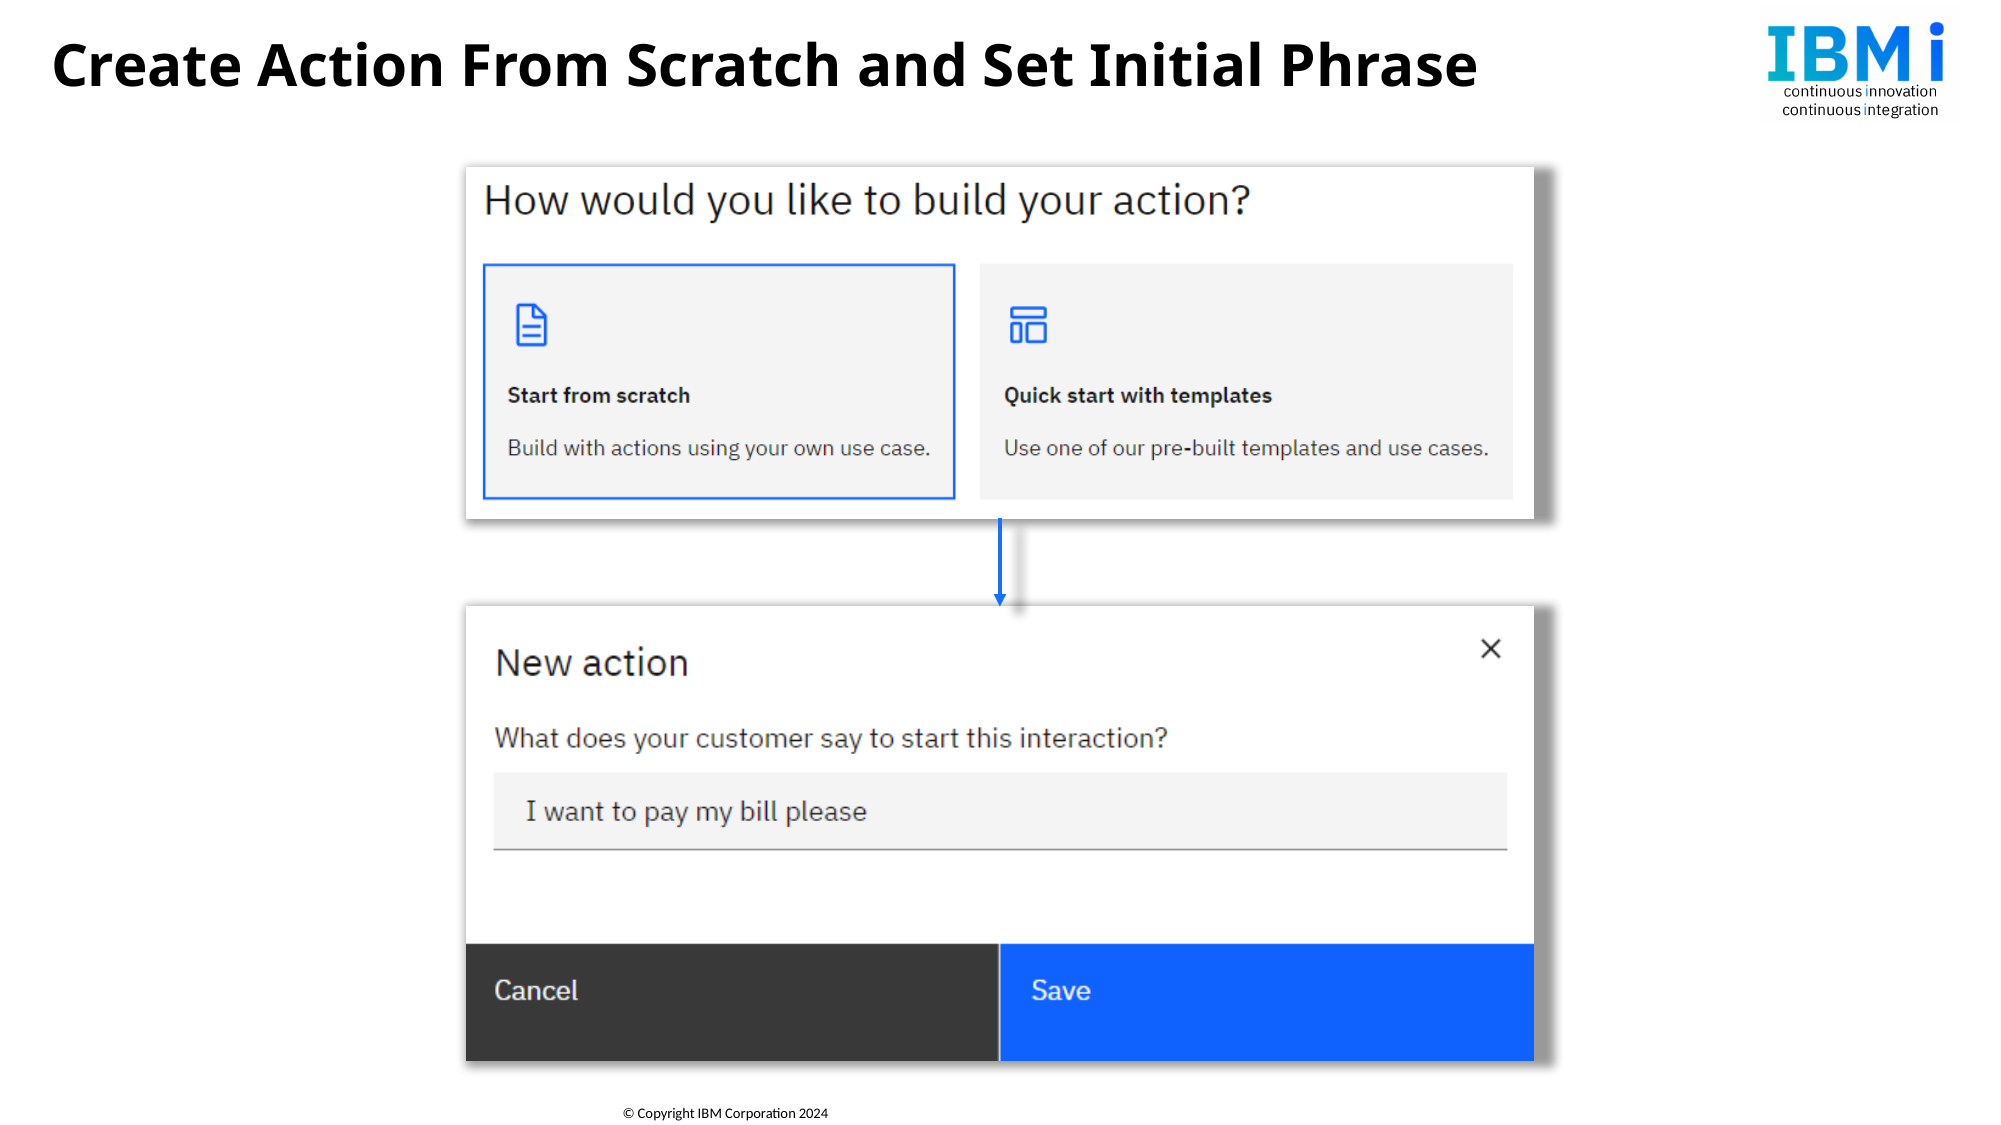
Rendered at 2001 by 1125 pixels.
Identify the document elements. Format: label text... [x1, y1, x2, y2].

picture [465, 167, 1534, 519]
title Create Action From Scratch and Set Initial Phrase [51, 36, 1721, 101]
picture [465, 606, 1534, 1061]
picture [1761, 5, 1961, 124]
